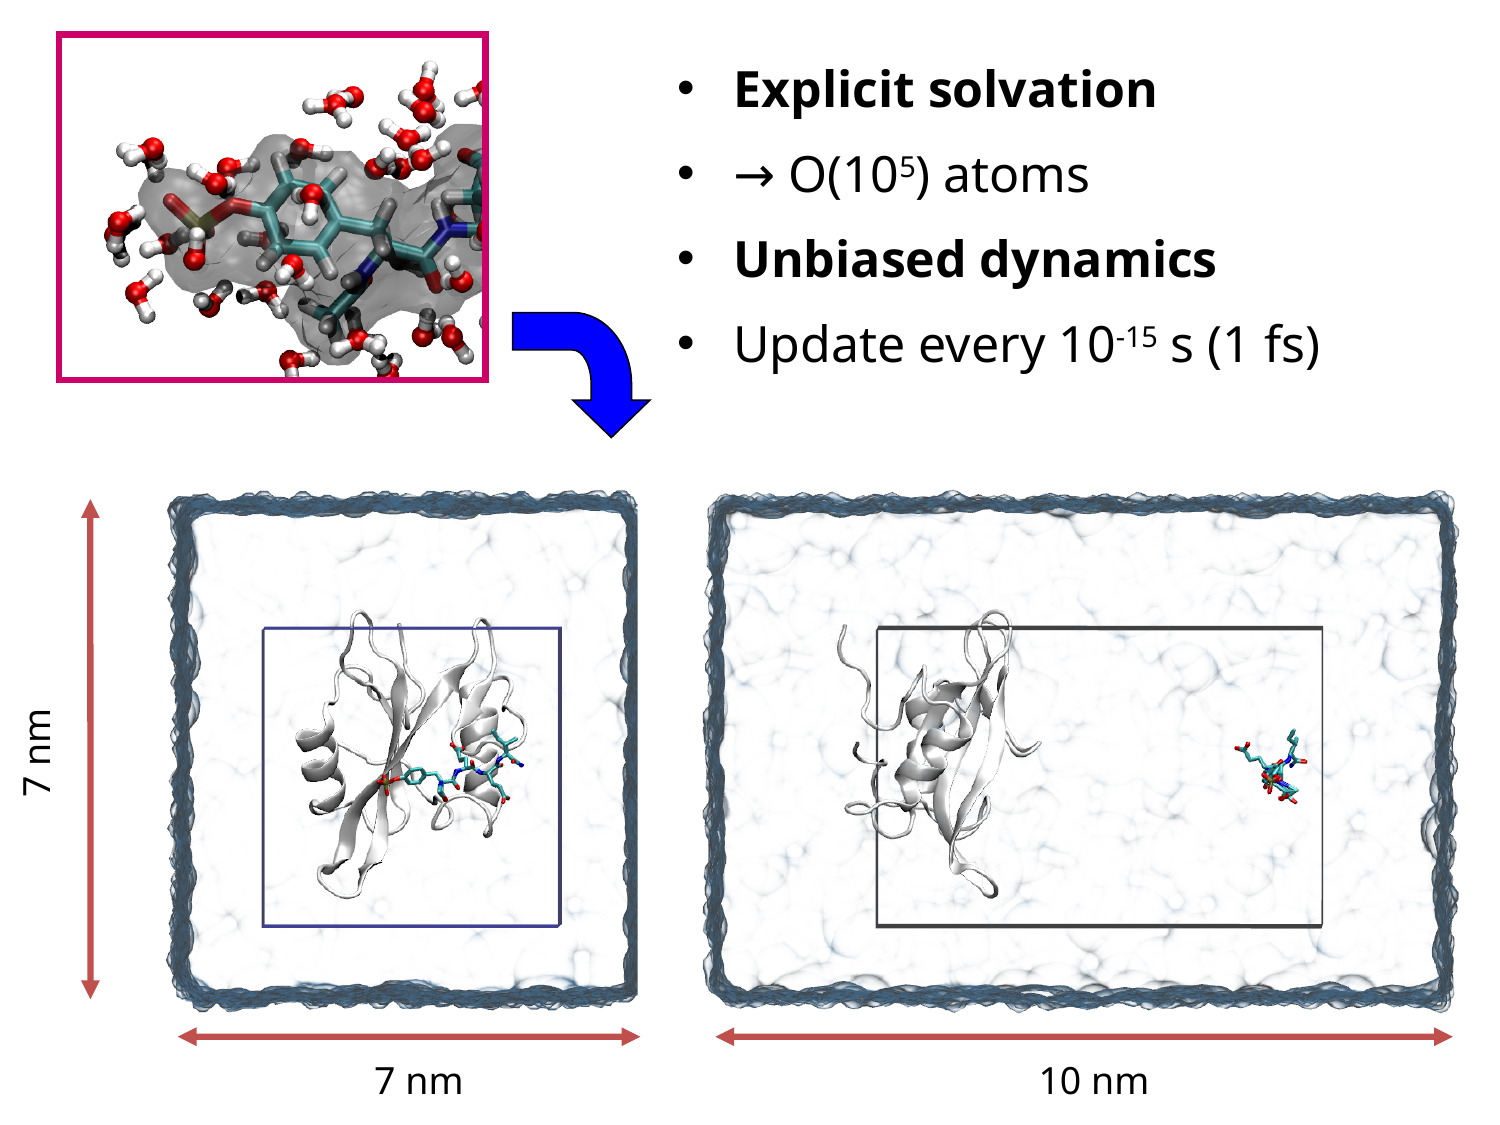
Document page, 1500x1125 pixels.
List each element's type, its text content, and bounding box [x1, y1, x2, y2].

text_box [715, 1033, 1453, 1043]
text_box [512, 312, 651, 423]
picture [62, 37, 483, 377]
text_box 7 nm [359, 1049, 479, 1110]
picture [0, 424, 1500, 1025]
text_box [177, 1033, 641, 1043]
text_box 10 nm [1023, 1049, 1165, 1110]
text_box Explicit solvation → O(105) atoms Unbiased dynamics Update every 10-15 s (1 fs) [662, 50, 1336, 380]
